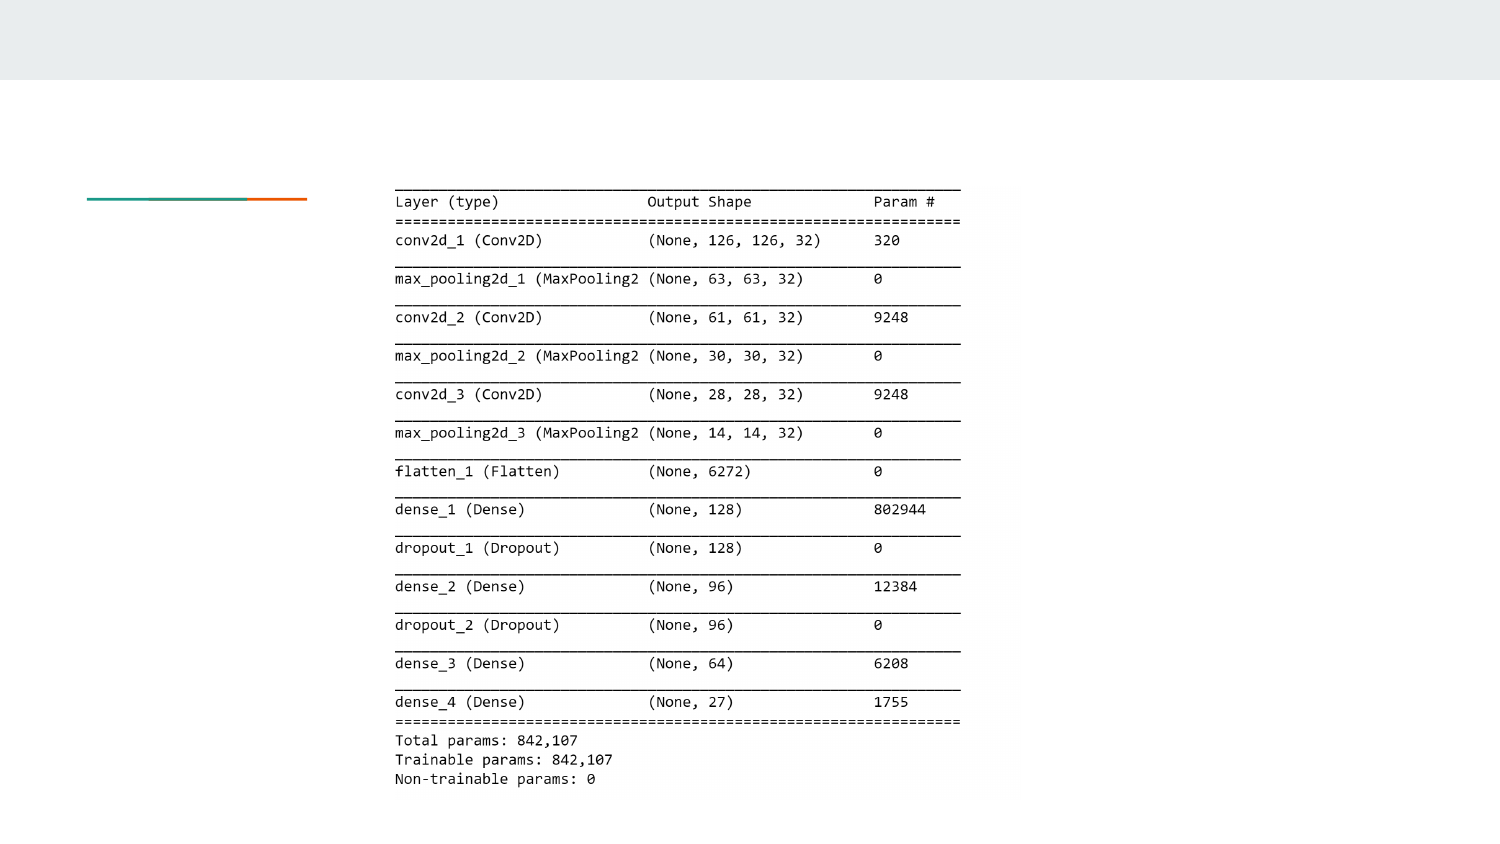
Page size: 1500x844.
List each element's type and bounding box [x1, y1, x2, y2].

picture [394, 186, 1021, 801]
